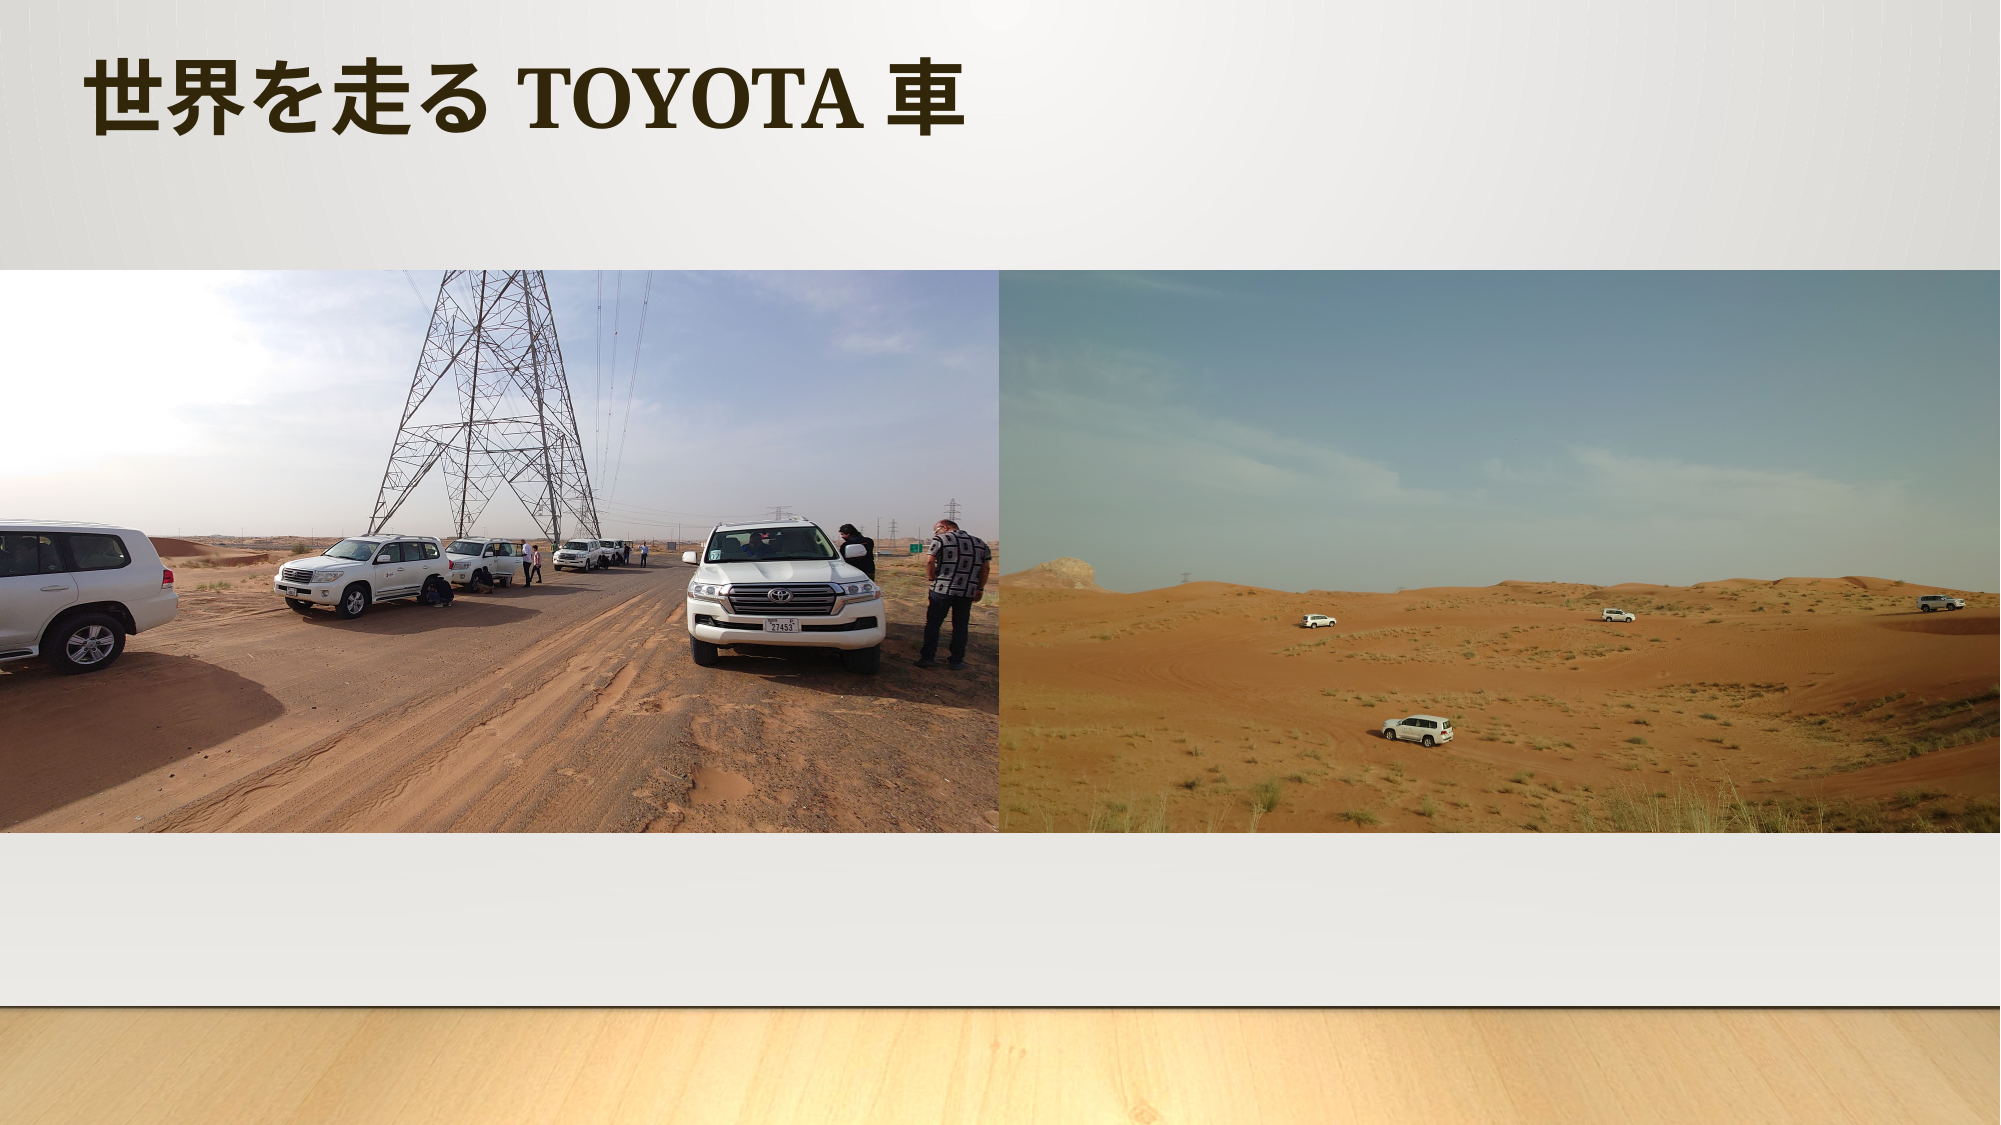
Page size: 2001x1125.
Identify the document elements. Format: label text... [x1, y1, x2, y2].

picture [0, 270, 2000, 834]
text_box 世界を走るTOYOTA車 [66, 37, 983, 153]
picture [0, 1006, 2000, 1125]
